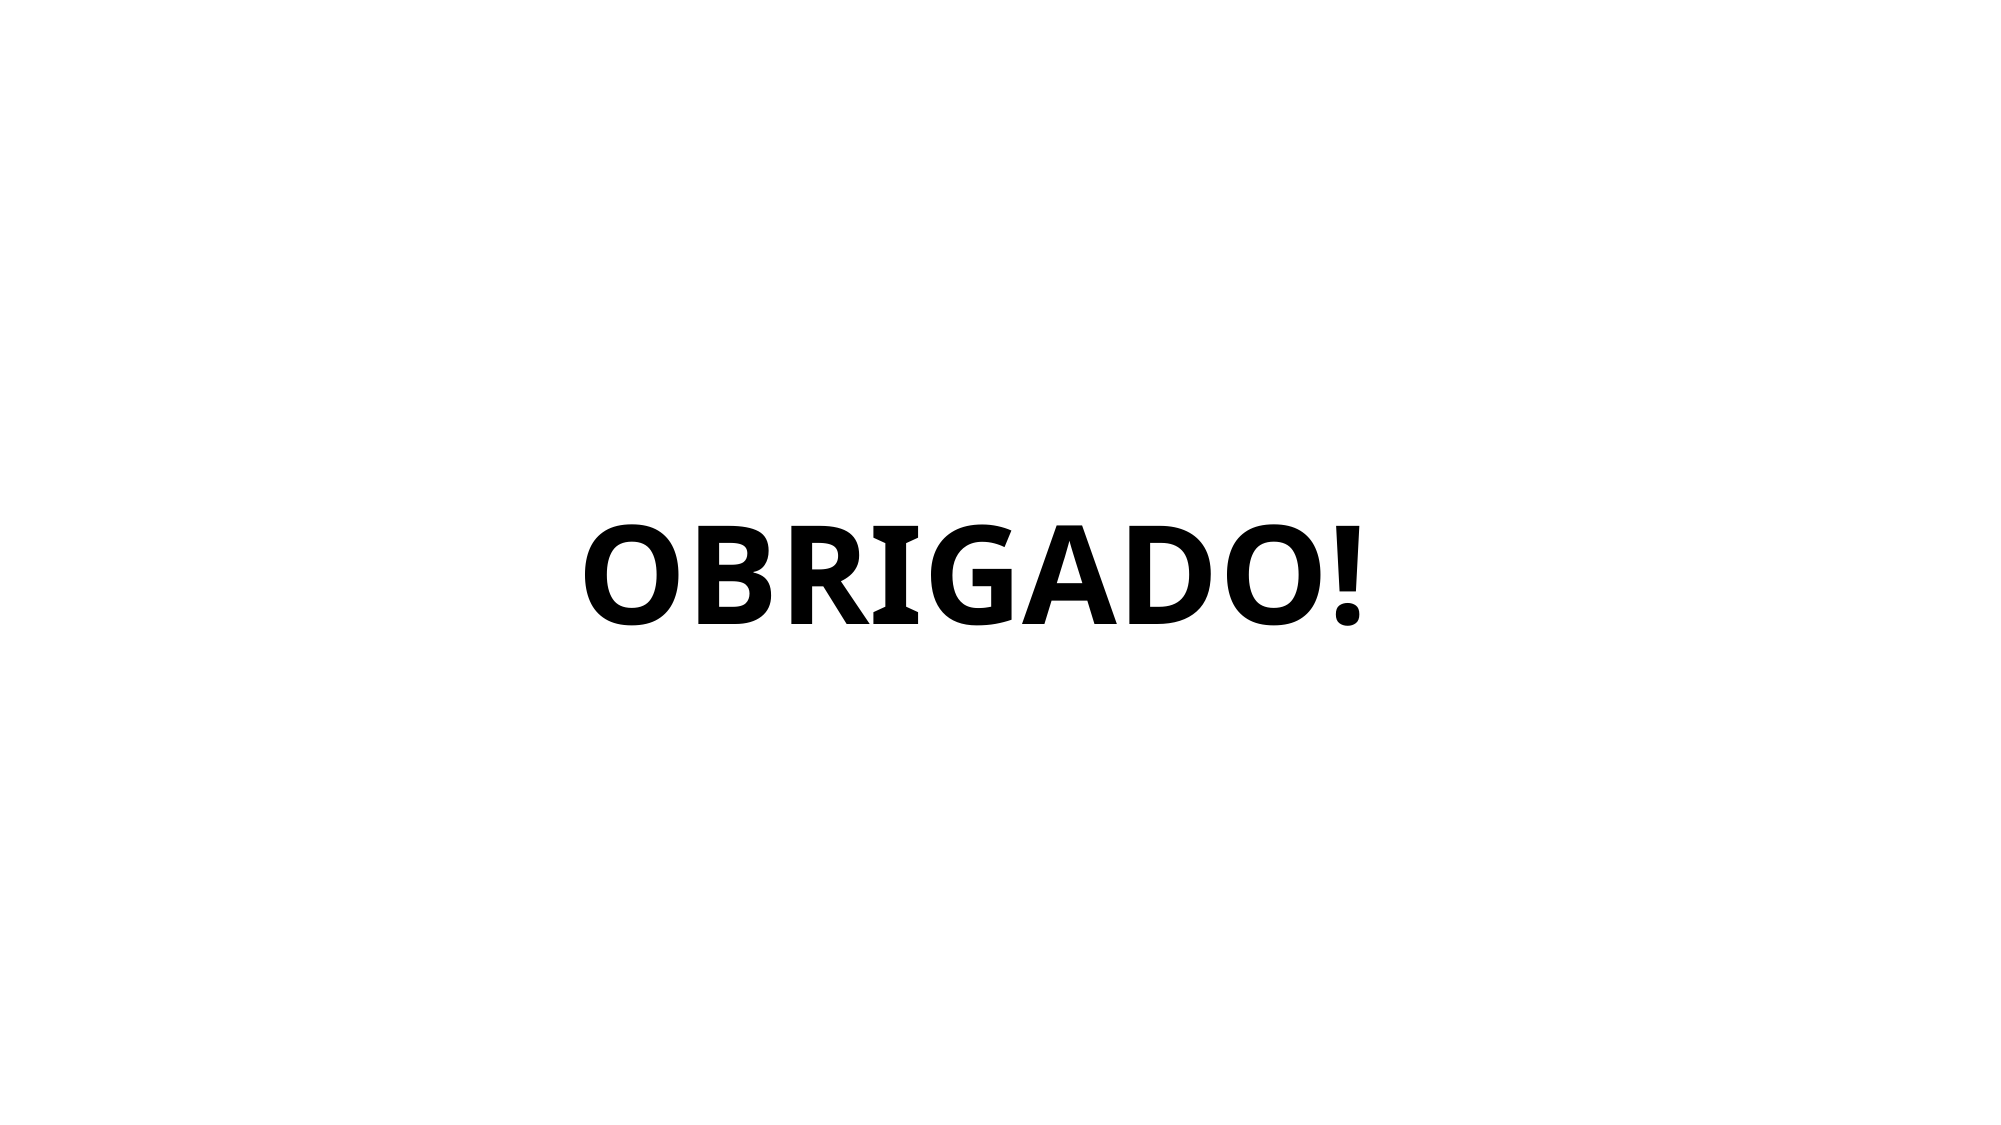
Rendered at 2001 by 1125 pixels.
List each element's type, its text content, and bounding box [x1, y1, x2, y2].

title OBRIGADO! [110, 481, 1836, 680]
